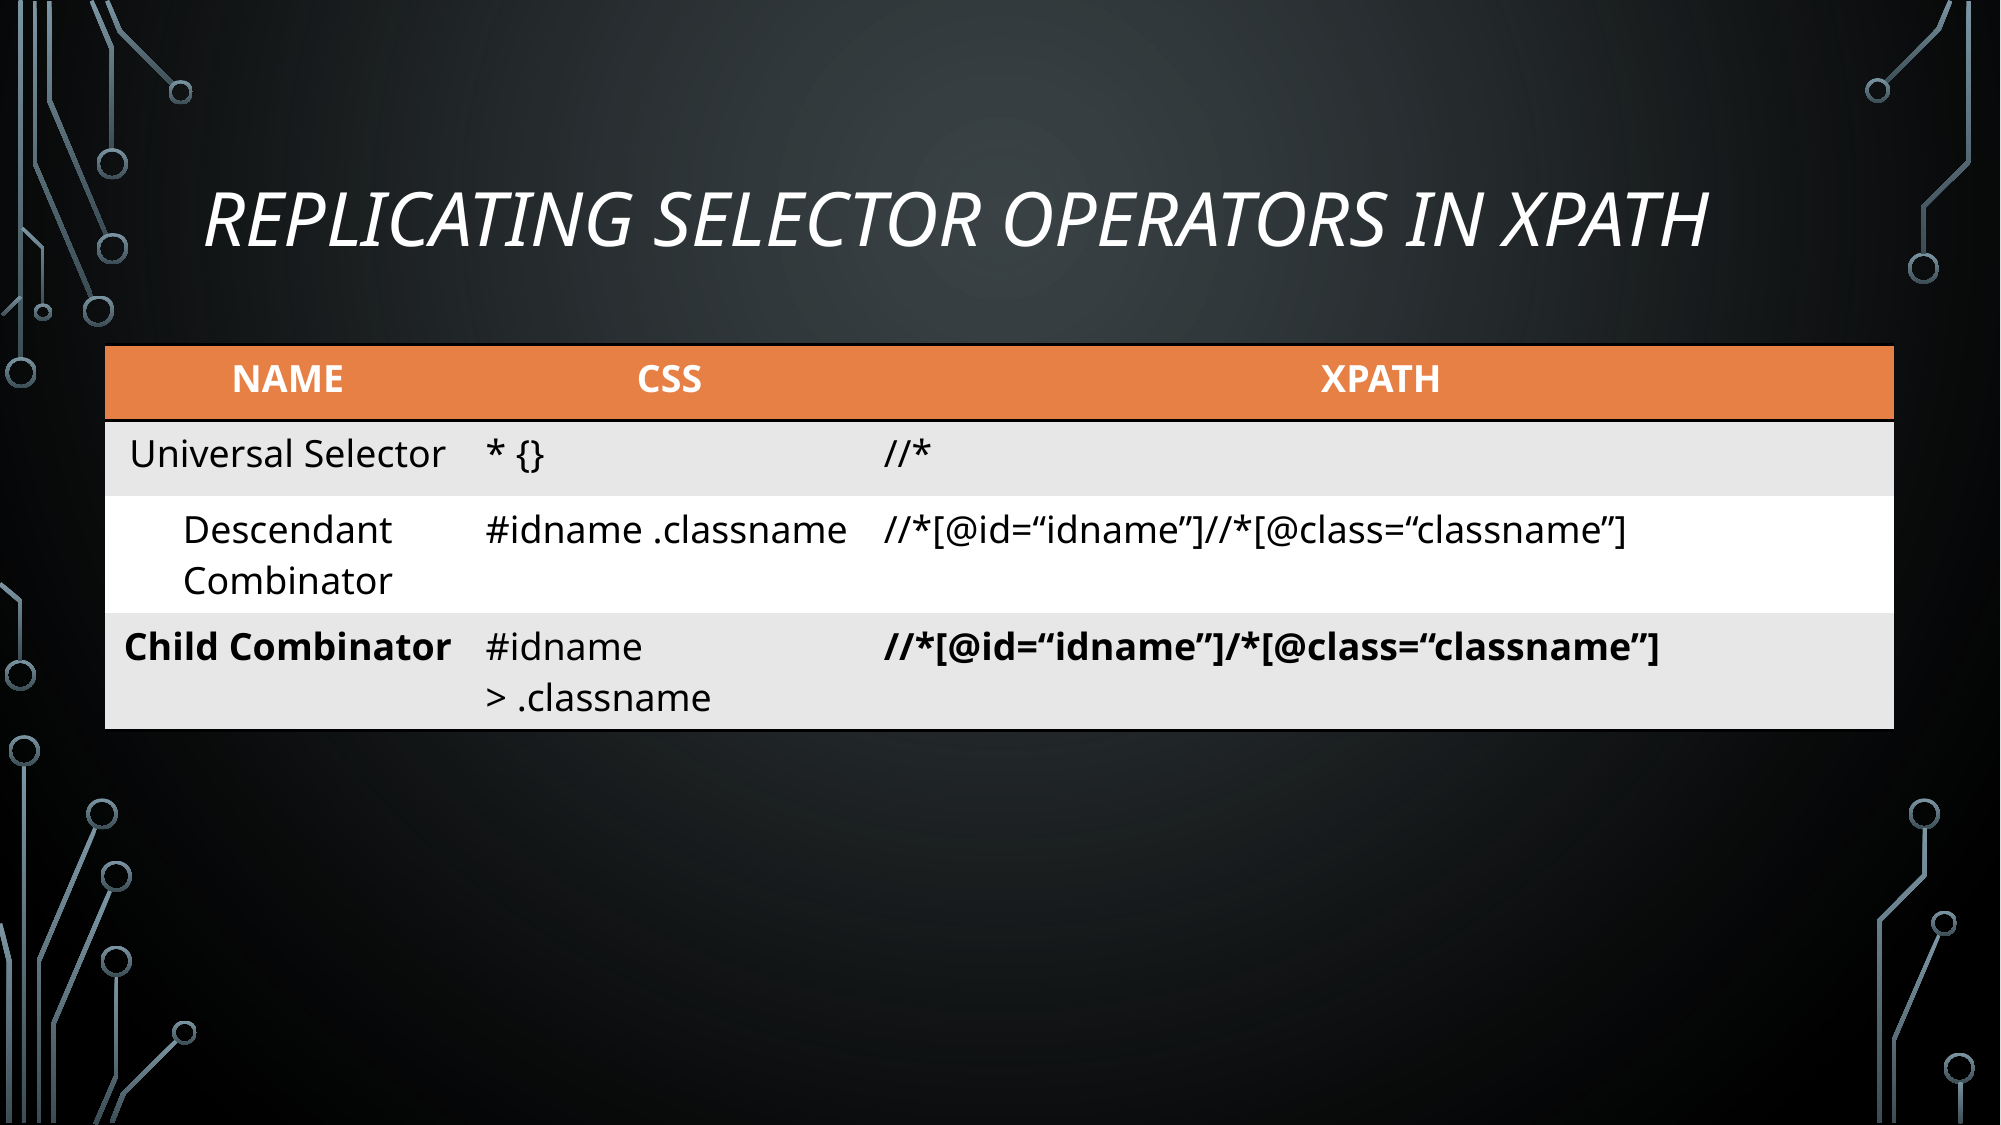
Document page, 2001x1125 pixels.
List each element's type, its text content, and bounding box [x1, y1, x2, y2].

table_cell Universal Selector [105, 422, 471, 496]
table_cell Child Combinator [105, 613, 471, 729]
table_cell Descendant Combinator [105, 496, 471, 613]
table_cell //*[@id=“idname”]//*[@class=“classname”] [869, 496, 1894, 613]
table_cell //*[@id=“idname”]/*[@class=“classname”] [869, 613, 1894, 729]
title REPLICATING Selector Operators IN XPATH [187, 101, 1813, 343]
table_cell * {} [471, 422, 869, 496]
table_cell #idname > .classname [471, 613, 869, 729]
table_header CSS [471, 346, 869, 419]
table_cell //* [869, 422, 1894, 496]
table_header NAME [105, 346, 471, 419]
table_header XPATH [869, 346, 1894, 419]
table_cell #idname .classname [471, 496, 869, 613]
